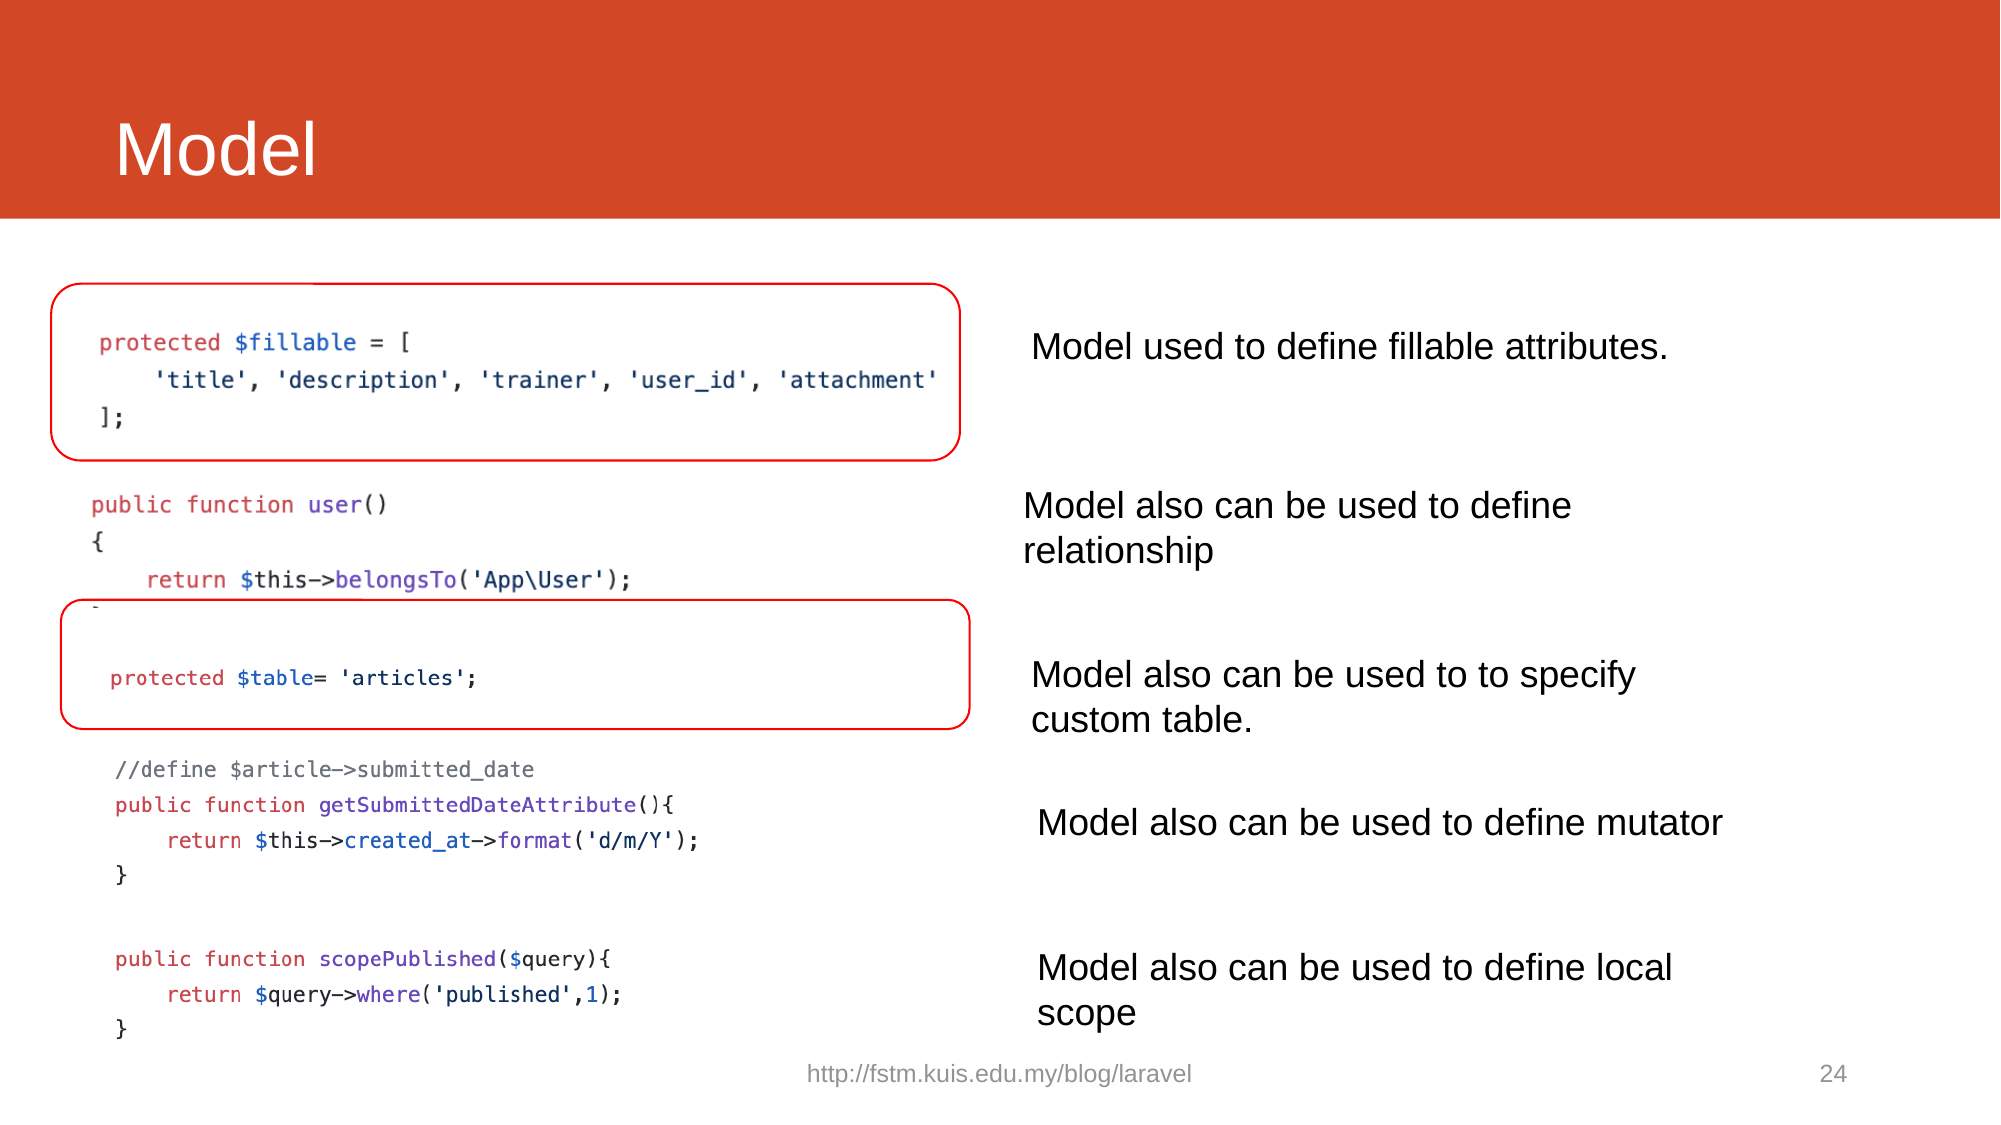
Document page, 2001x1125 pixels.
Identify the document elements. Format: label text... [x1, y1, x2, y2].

slide_number 24 [1325, 1042, 1863, 1103]
text_box Model also can be used to to specify custom table. [1016, 642, 1512, 747]
text_box [59, 598, 971, 731]
title Model [99, 0, 1863, 199]
text_box Model used to define fillable attributes. [1016, 314, 1734, 374]
picture [99, 924, 935, 1054]
text_box Model also can be used to define local scope [1022, 935, 1740, 1041]
picture [1512, 403, 2000, 1029]
picture [99, 730, 935, 912]
picture [5, 473, 785, 608]
text_box Model also can be used to define relationship [1008, 473, 1512, 578]
text_box [50, 282, 961, 325]
picture [20, 325, 996, 460]
text_box Model also can be used to define mutator [1022, 790, 1512, 851]
picture [94, 634, 930, 725]
footer http://fstm.kuis.edu.my/blog/laravel [762, 1042, 1238, 1103]
